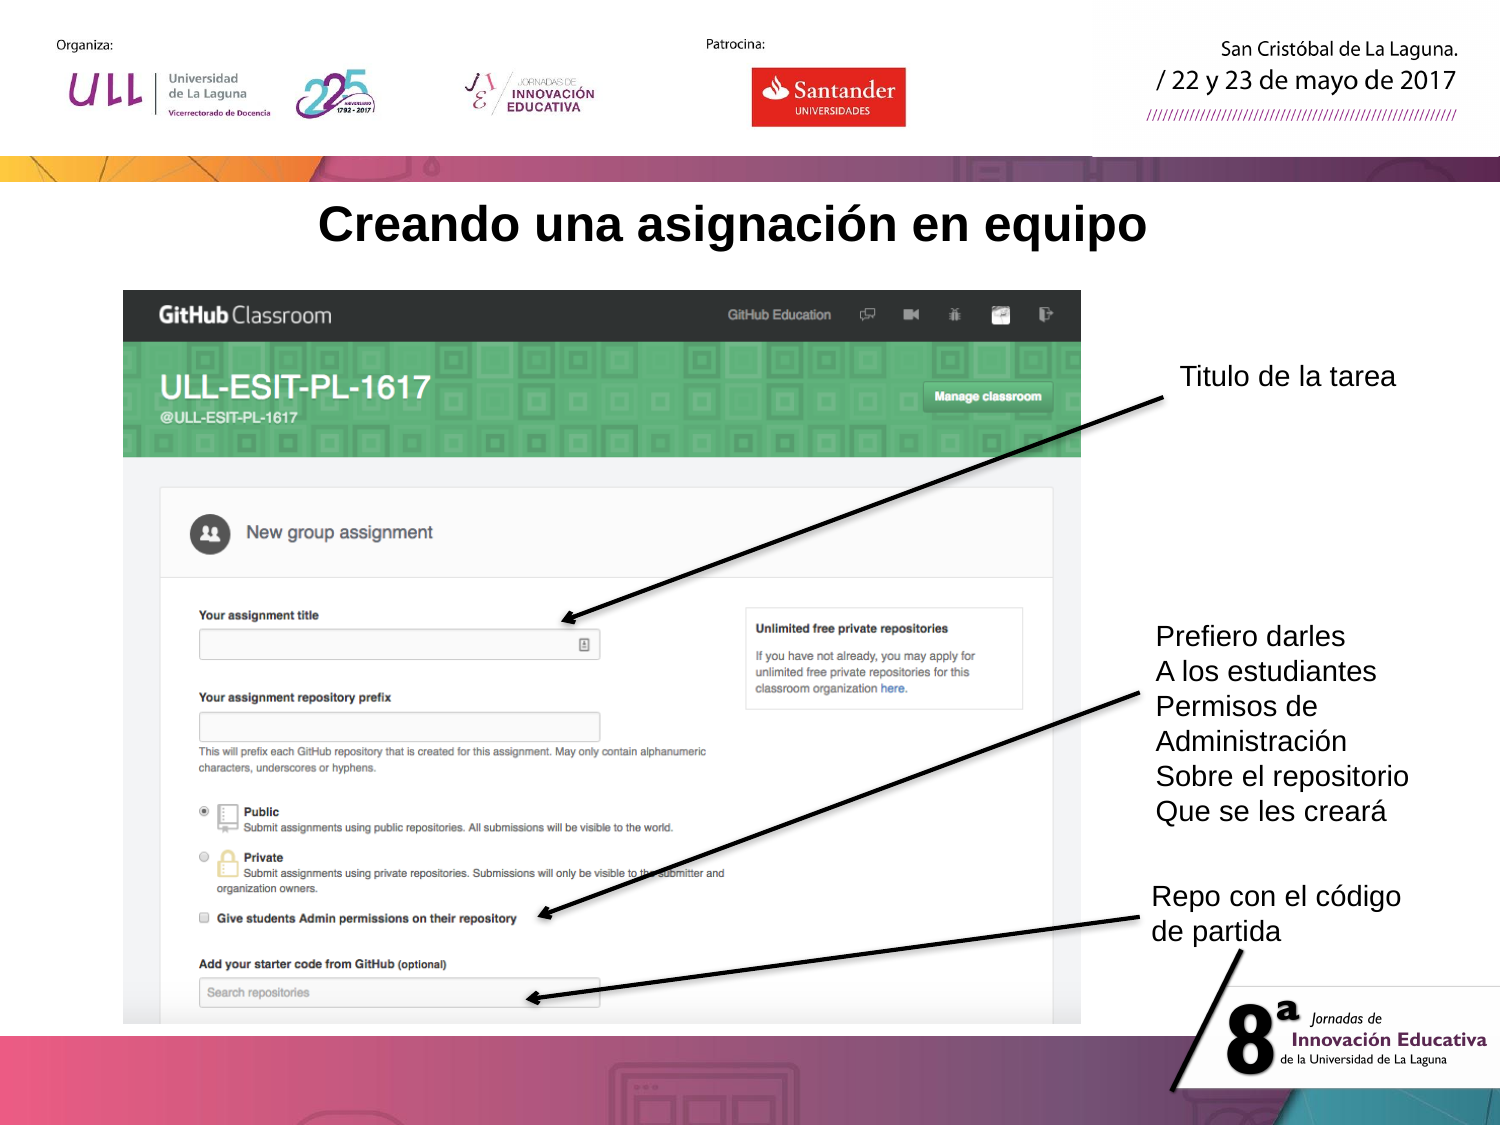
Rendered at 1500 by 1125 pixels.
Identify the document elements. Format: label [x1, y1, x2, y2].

picture [123, 290, 1081, 1025]
text_box [537, 692, 1141, 916]
text_box [0, 0, 1500, 1125]
text_box [560, 396, 1164, 622]
text_box [525, 916, 1141, 1000]
